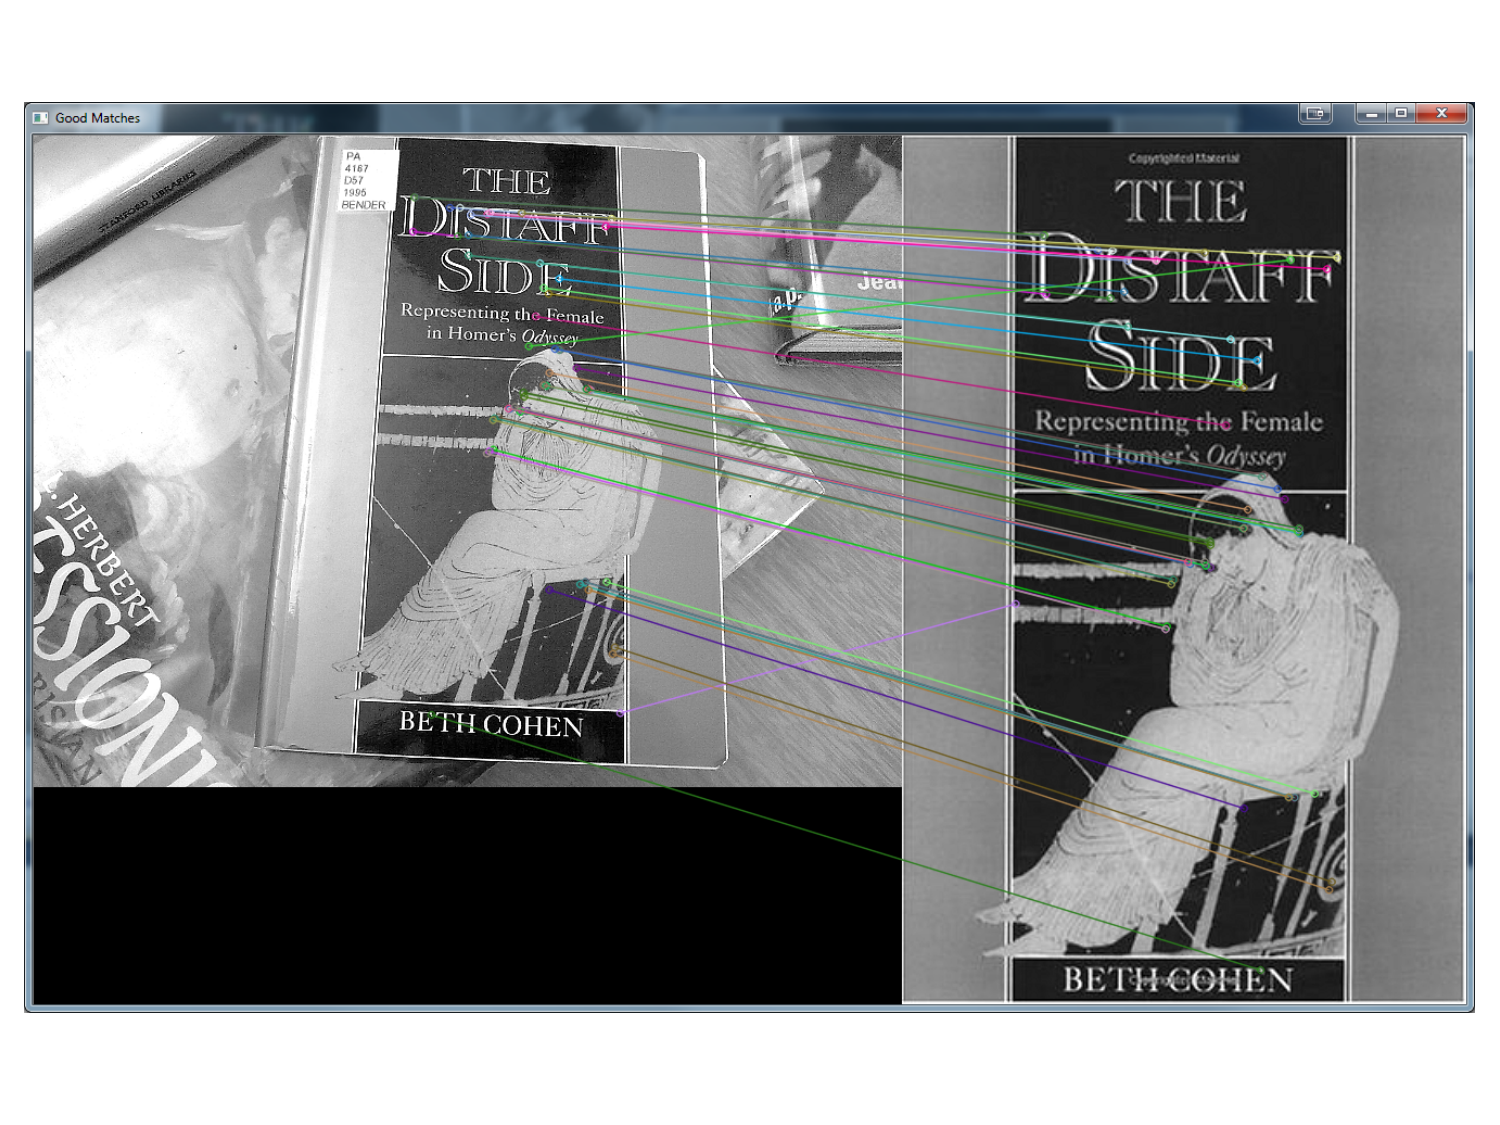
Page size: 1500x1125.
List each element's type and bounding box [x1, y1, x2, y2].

picture [24, 102, 1476, 1013]
